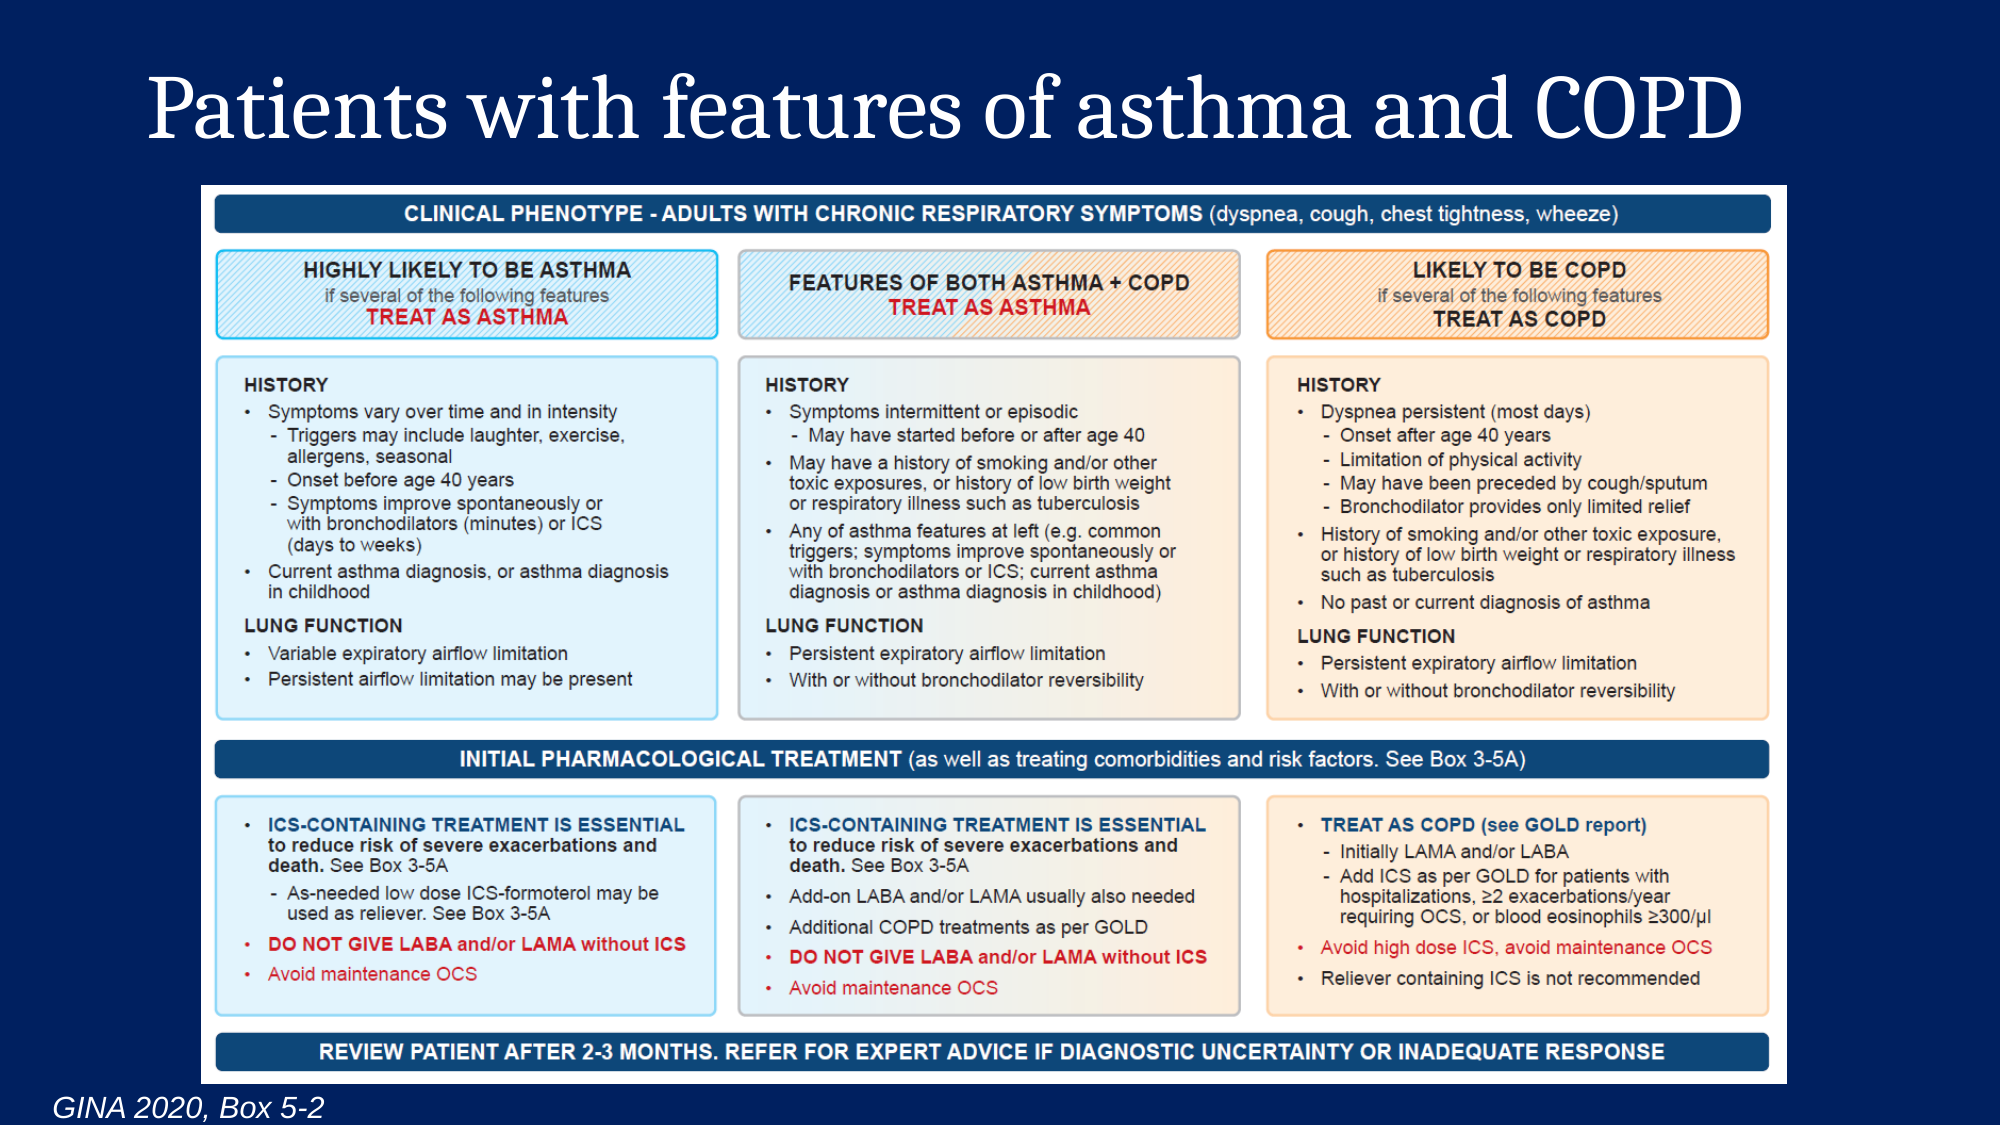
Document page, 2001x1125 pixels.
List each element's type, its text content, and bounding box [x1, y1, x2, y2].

title Patients with features of asthma and COPD [131, 0, 1857, 218]
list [201, 185, 1787, 1084]
text_box GINA 2020, Box 5-2 [37, 1080, 660, 1125]
